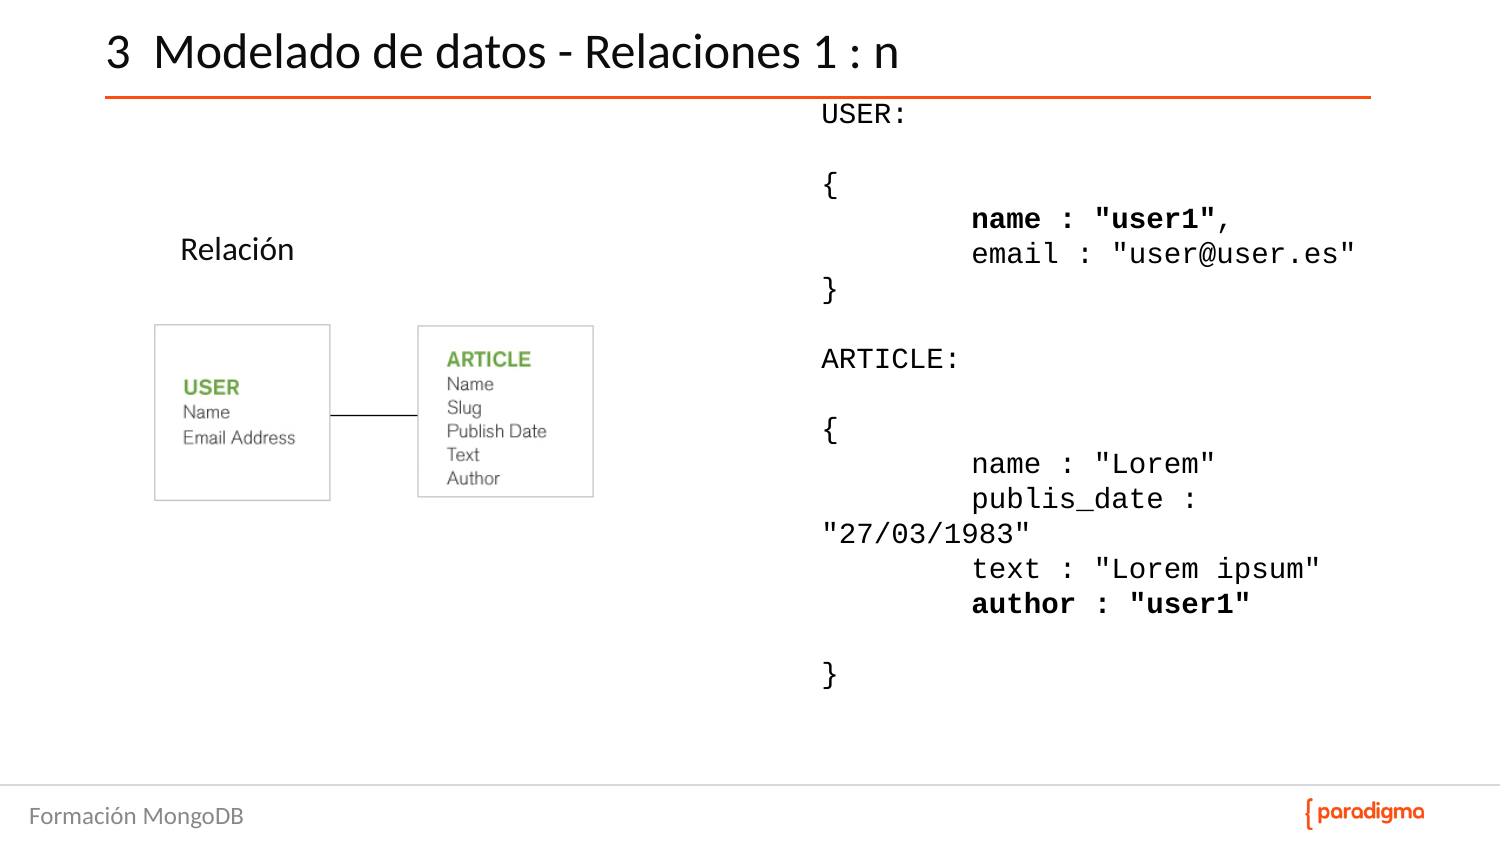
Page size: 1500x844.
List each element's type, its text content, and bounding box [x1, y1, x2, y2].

text_box 3 Modelado de datos - Relaciones 1 : n [105, 0, 1395, 98]
picture [1304, 798, 1424, 830]
picture [146, 316, 642, 527]
text_box USER: { name : "user1", email : "user@user.es" } ARTICLE: { name : "Lorem" publis_date : "27/03/1983" text : "Lorem ipsum" author : "user1" } [806, 177, 1395, 607]
text_box Formación MongoDB [0, 792, 1223, 844]
text_box Relación [105, 154, 1395, 738]
